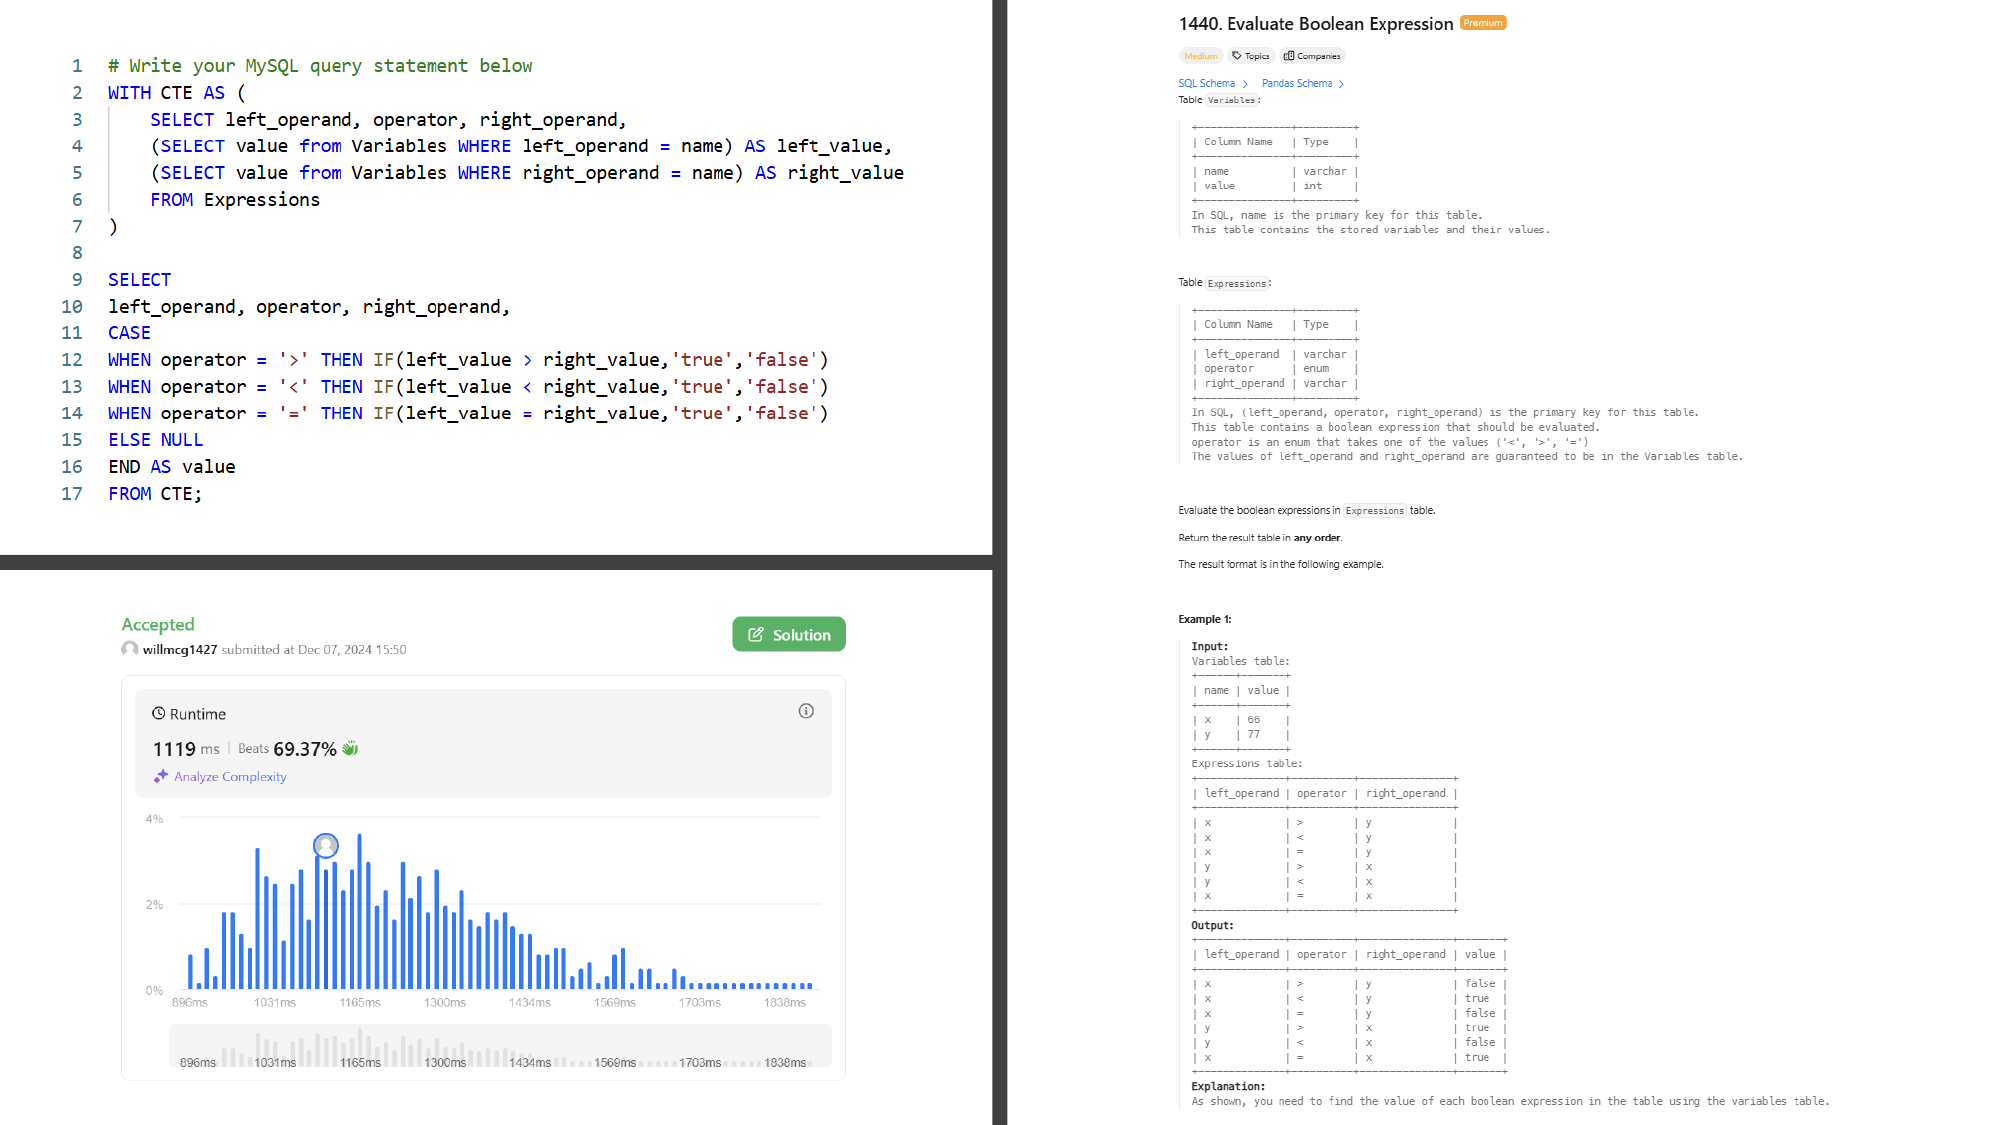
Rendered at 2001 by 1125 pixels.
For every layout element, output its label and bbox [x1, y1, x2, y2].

picture [1176, 10, 1848, 1115]
text_box [0, 553, 1006, 571]
picture [56, 50, 908, 505]
text_box [991, 0, 1009, 1125]
picture [109, 608, 856, 1087]
